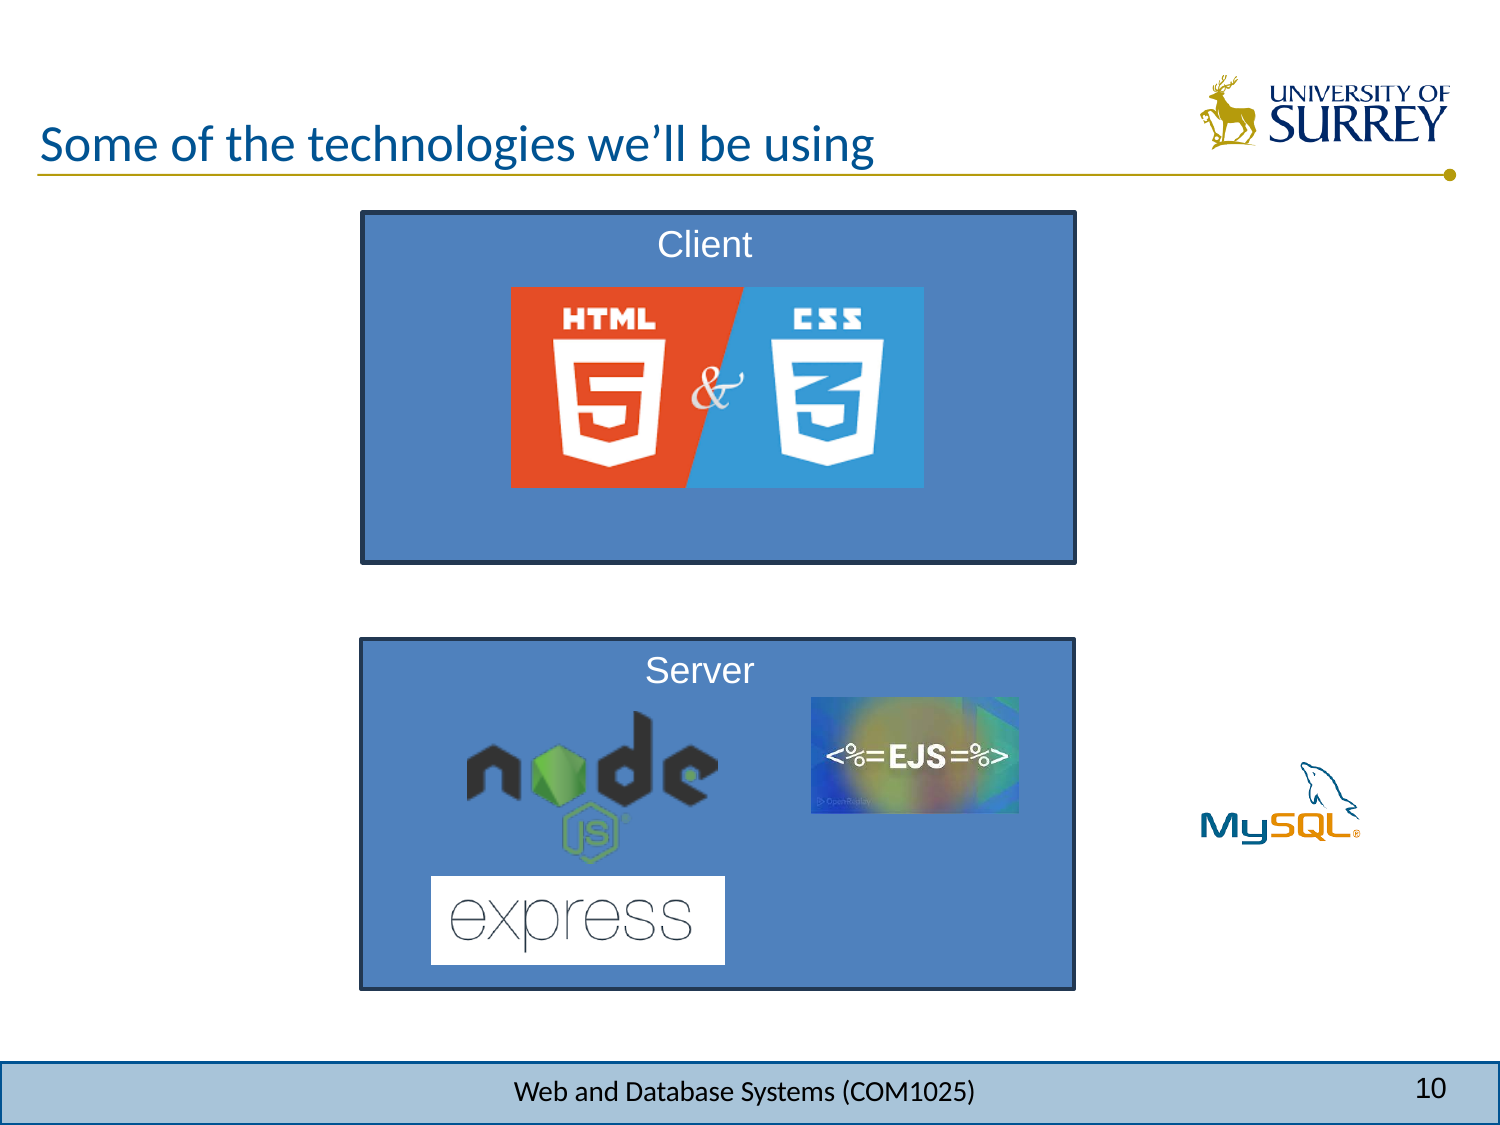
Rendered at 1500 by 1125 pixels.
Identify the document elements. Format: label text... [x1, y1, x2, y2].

text_box C [360, 298, 1077, 565]
text_box [359, 637, 1076, 991]
picture [431, 875, 725, 965]
text_box Client [450, 212, 960, 273]
title Some of the technologies we’ll be using [37, 70, 1184, 298]
picture [1200, 75, 1450, 150]
picture [467, 711, 718, 865]
picture [810, 697, 1019, 815]
footer Web and Database Systems (COM1025) [511, 1077, 985, 1125]
slide_number 10 [1408, 1069, 1456, 1125]
picture [1177, 733, 1385, 872]
picture [511, 287, 925, 488]
text_box Server [445, 638, 955, 699]
